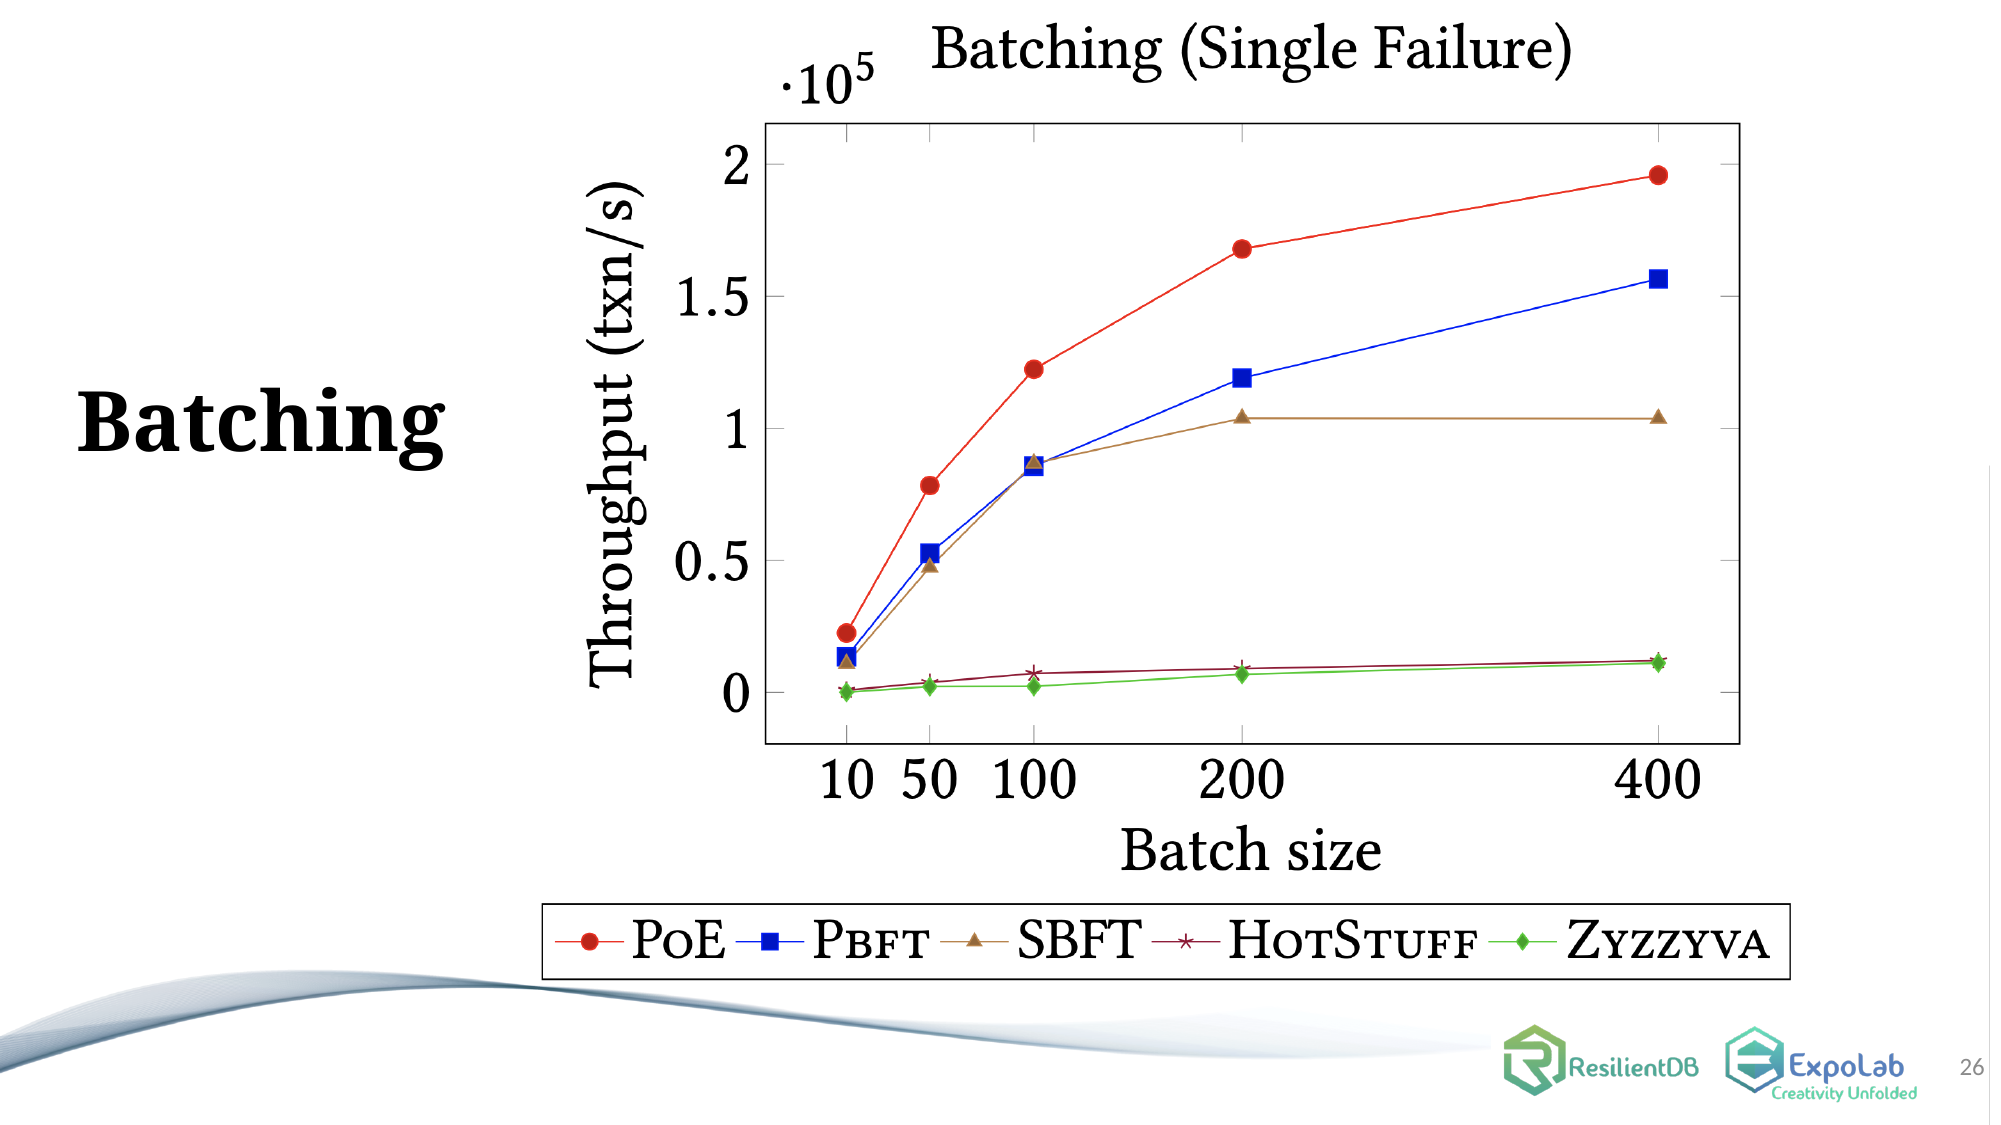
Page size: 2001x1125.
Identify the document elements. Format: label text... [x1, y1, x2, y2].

text_box Batching [5, 340, 518, 476]
picture [0, 0, 2000, 1125]
slide_number 26 [1745, 1035, 2000, 1096]
